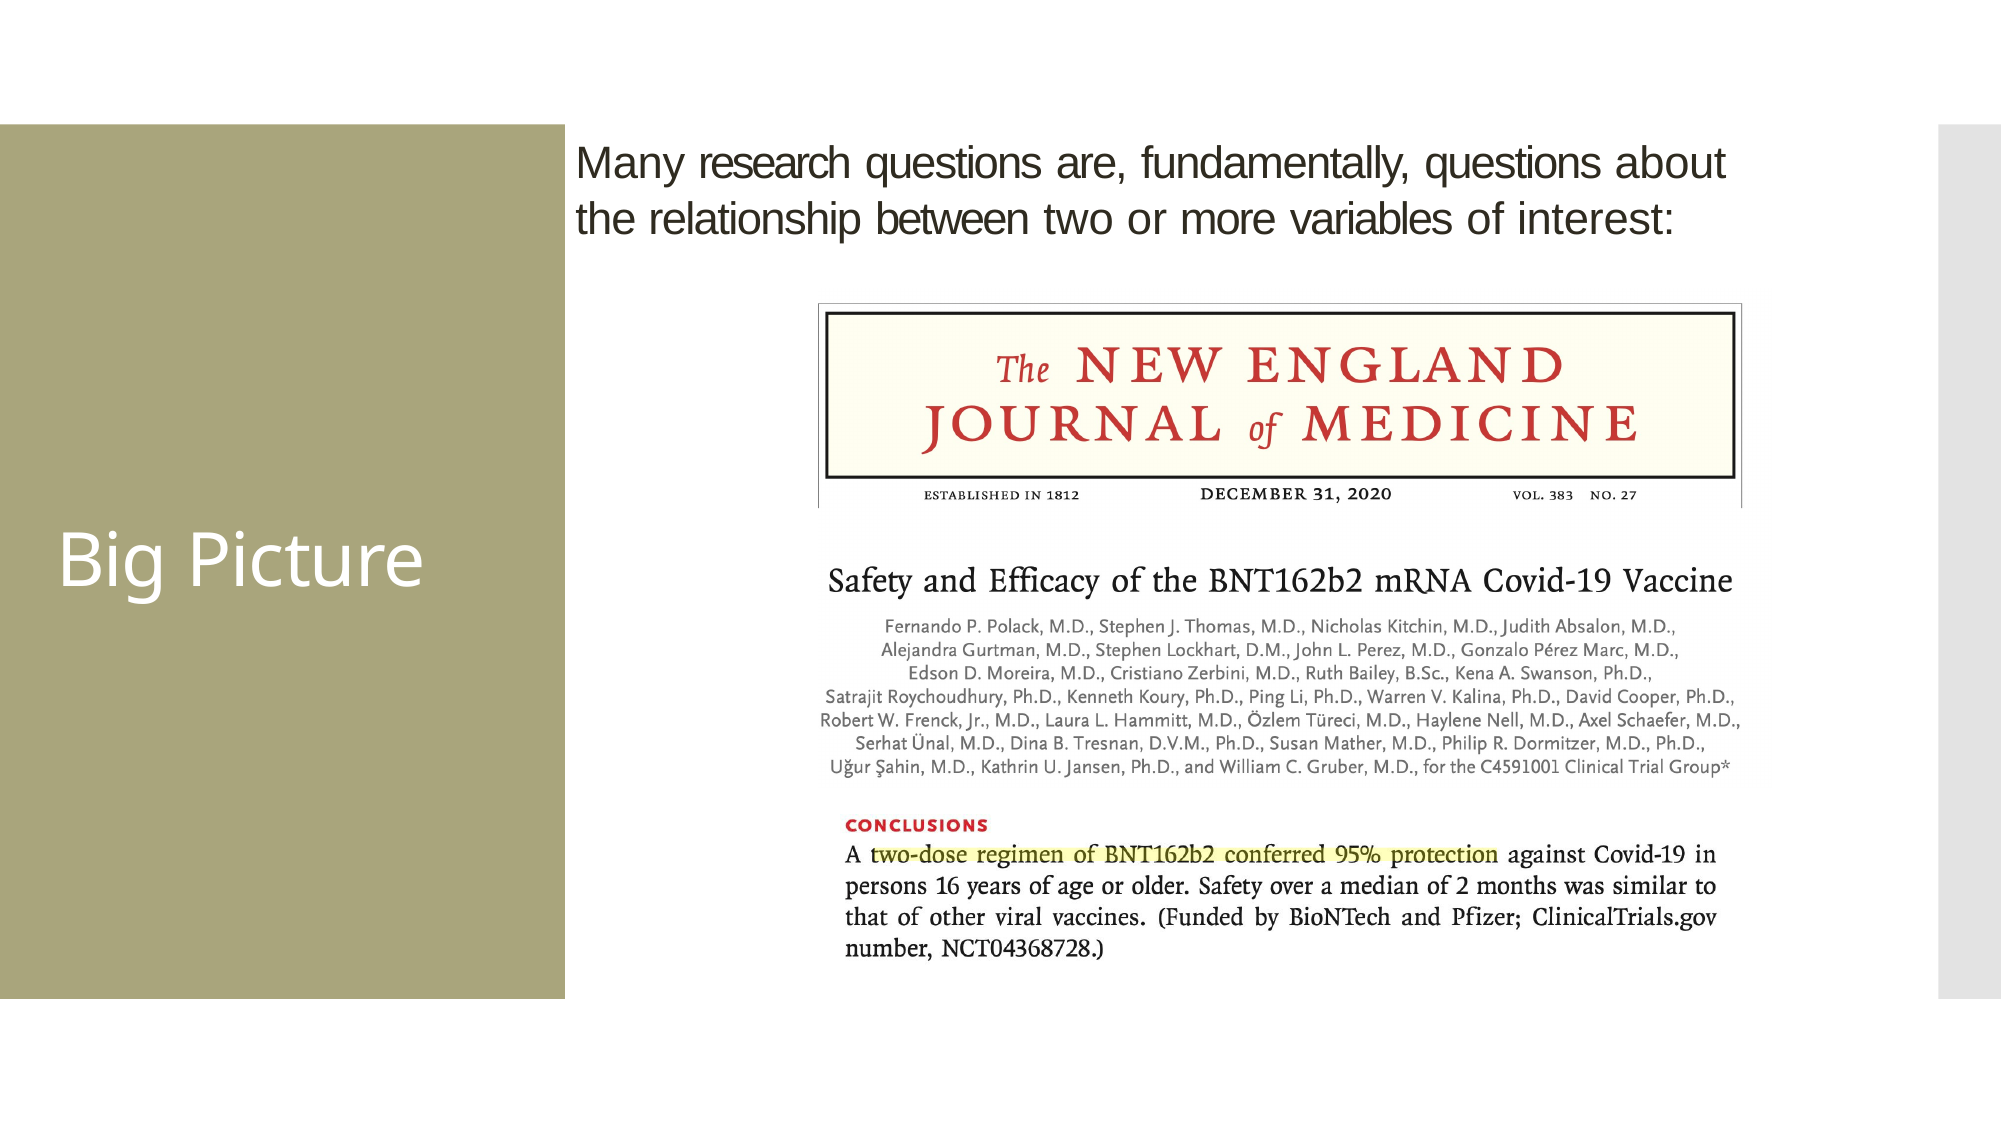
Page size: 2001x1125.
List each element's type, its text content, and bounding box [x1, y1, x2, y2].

picture [817, 288, 1772, 789]
title Big Picture [41, 184, 525, 940]
text_box Many research questions are, fundamentally, questions about the relationship between two or more variables of interest: [571, 129, 1799, 244]
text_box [840, 813, 1721, 965]
